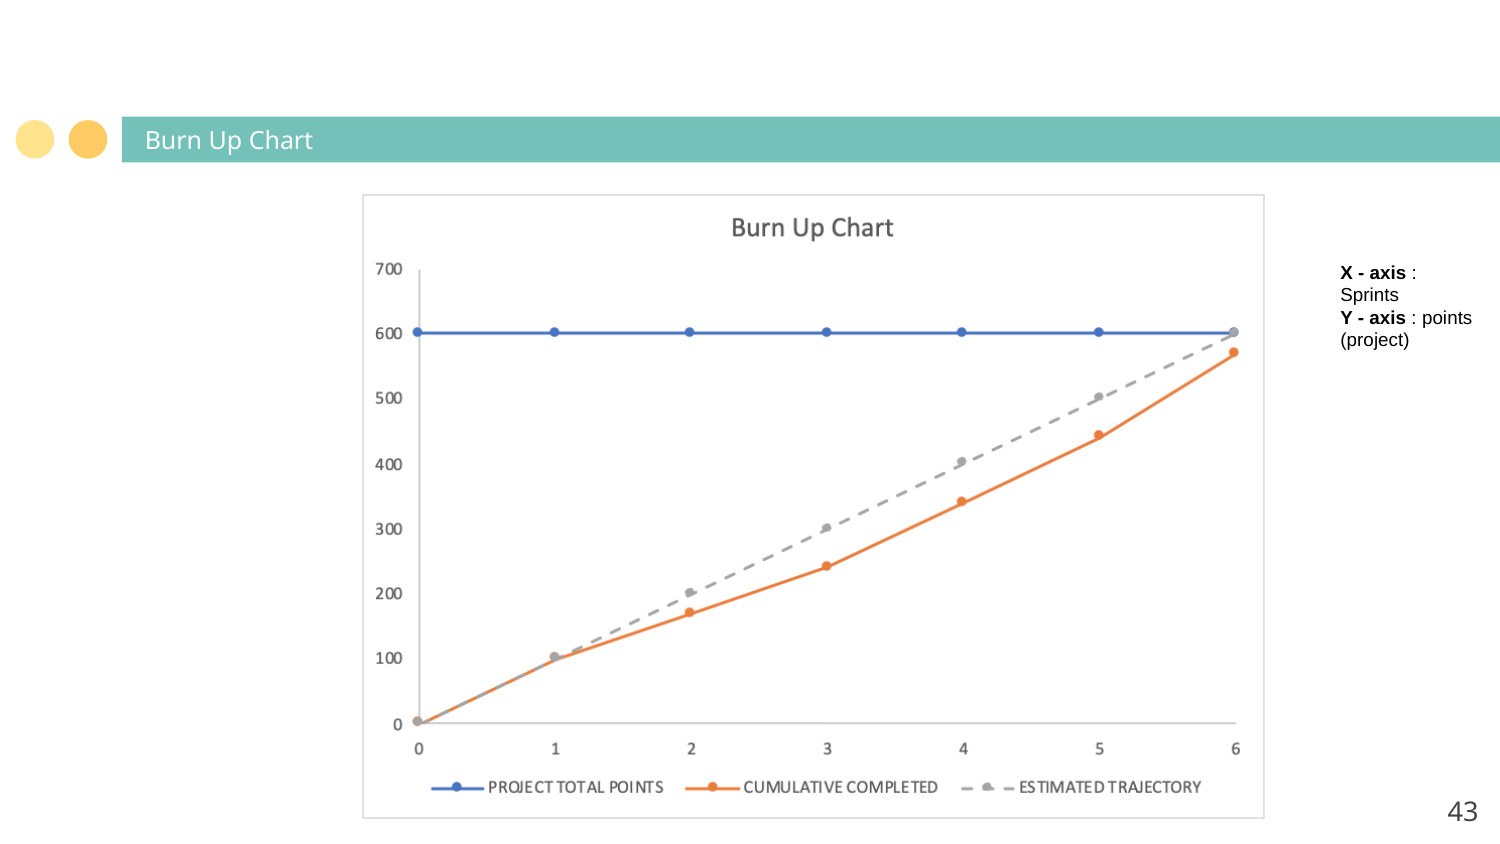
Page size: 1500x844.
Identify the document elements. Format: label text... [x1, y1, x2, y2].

title Burn Up Chart [129, 118, 952, 170]
text_box X - axis : Sprints Y - axis : points (project) [1325, 245, 1492, 366]
picture [362, 194, 1265, 819]
slide_number ‹#› [1403, 779, 1494, 844]
